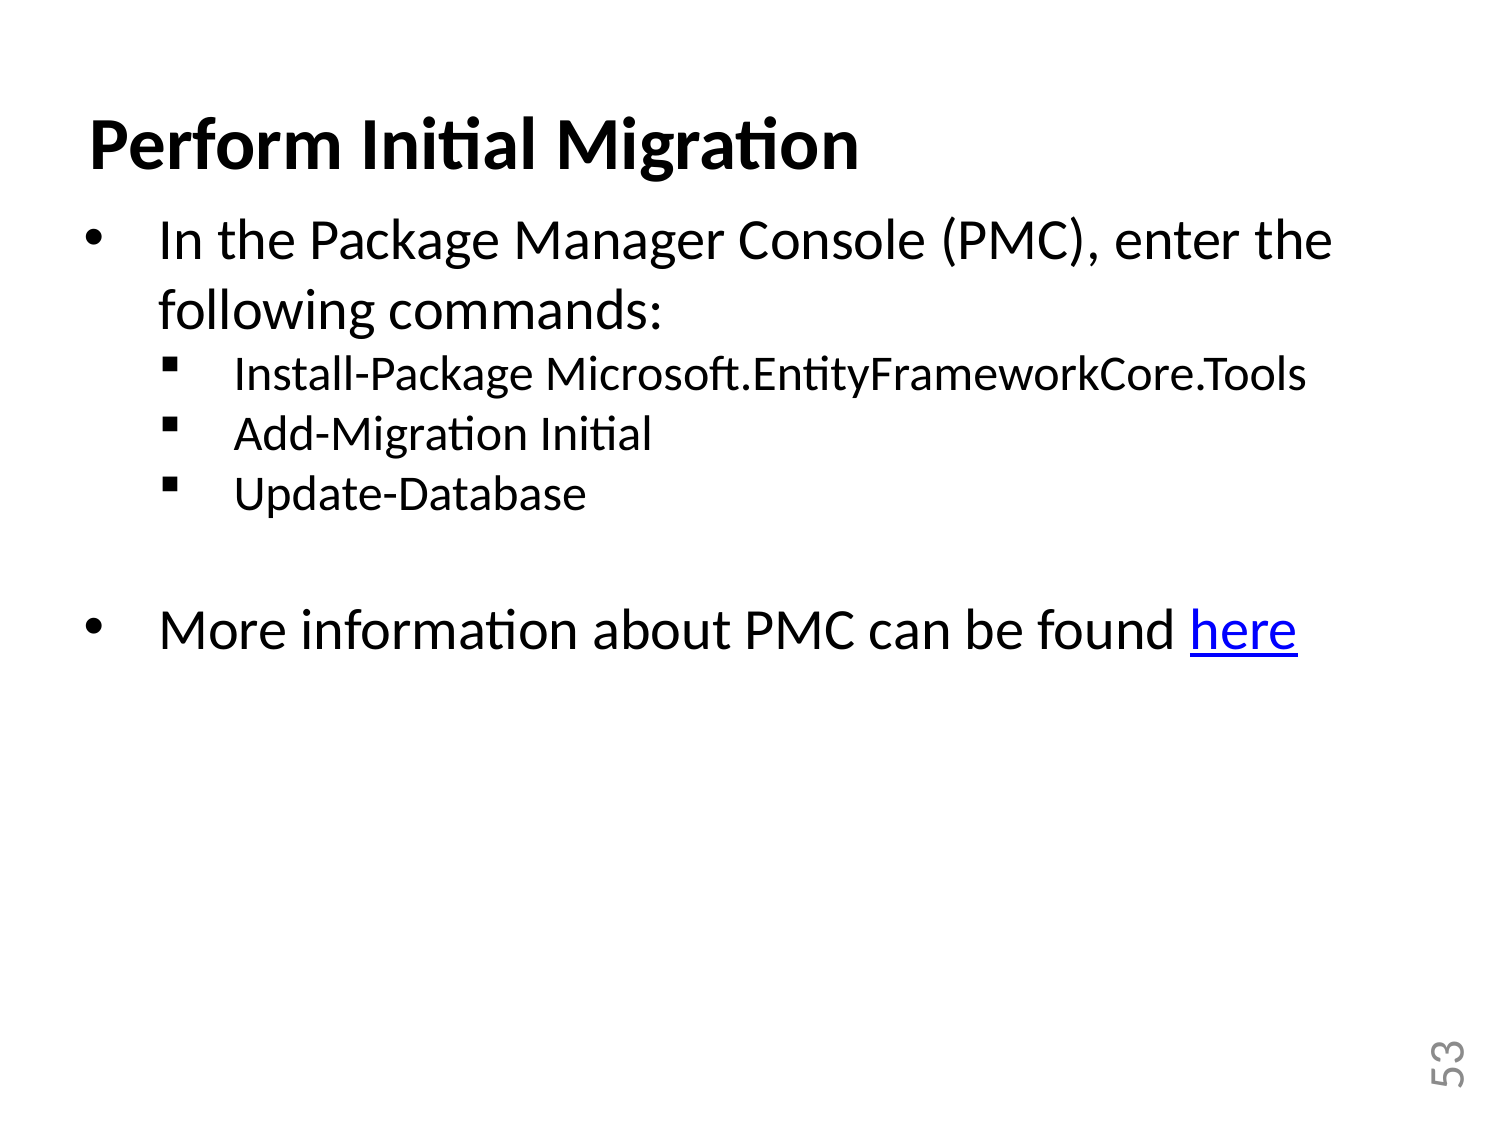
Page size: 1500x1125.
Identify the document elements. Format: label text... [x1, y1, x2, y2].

text_box In the Package Manager Console (PMC), enter the following commands: Install-Package Microsoft.EntityFrameworkCore.Tools Add-Migration Initial Update-Database More information about PMC can be found here [68, 193, 1432, 669]
text_box Perform Initial Migration [74, 87, 1438, 193]
slide_number 53 [1412, 1025, 1475, 1125]
